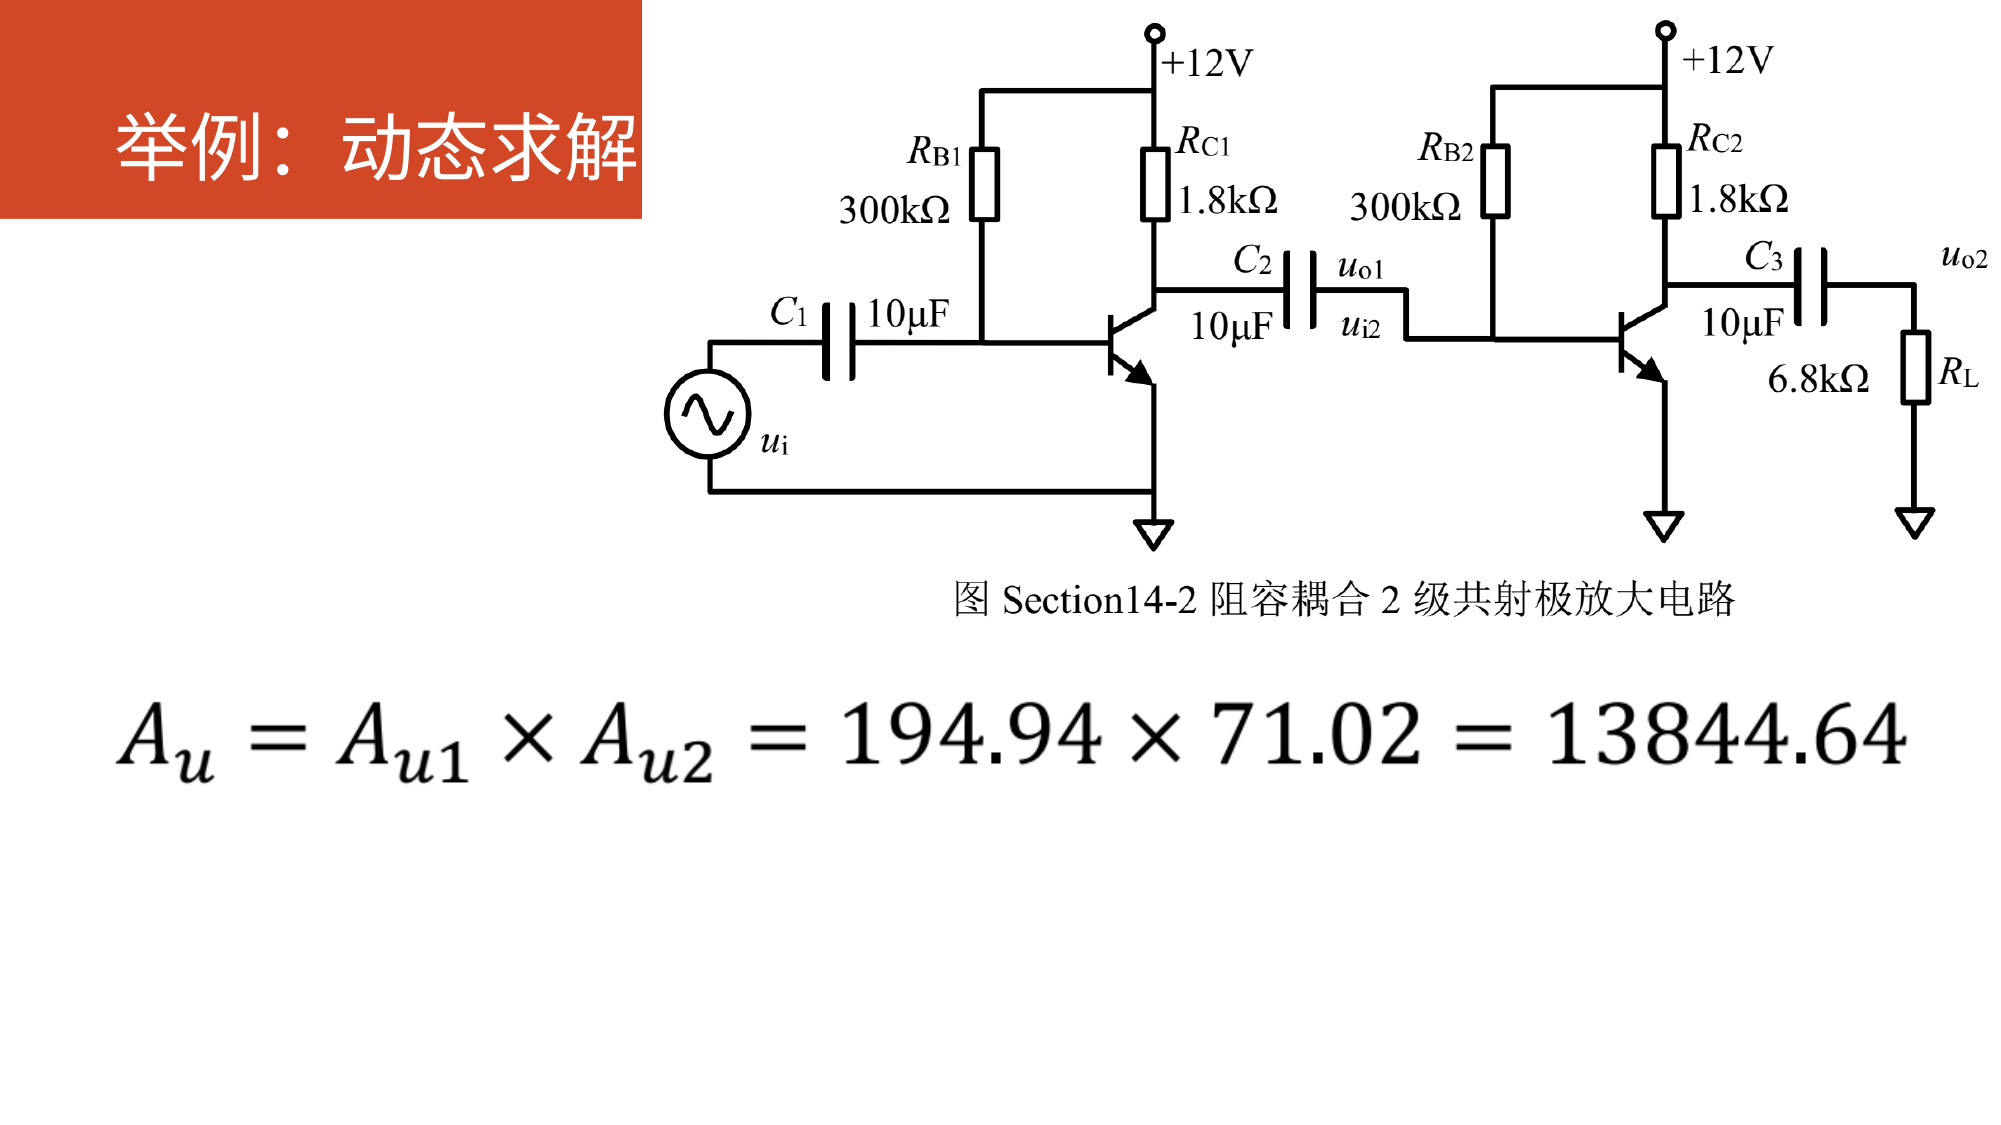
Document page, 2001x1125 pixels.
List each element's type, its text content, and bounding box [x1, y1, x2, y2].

picture [642, 0, 2000, 630]
picture [99, 685, 1945, 789]
title 举例：动态求解 [99, 0, 642, 199]
